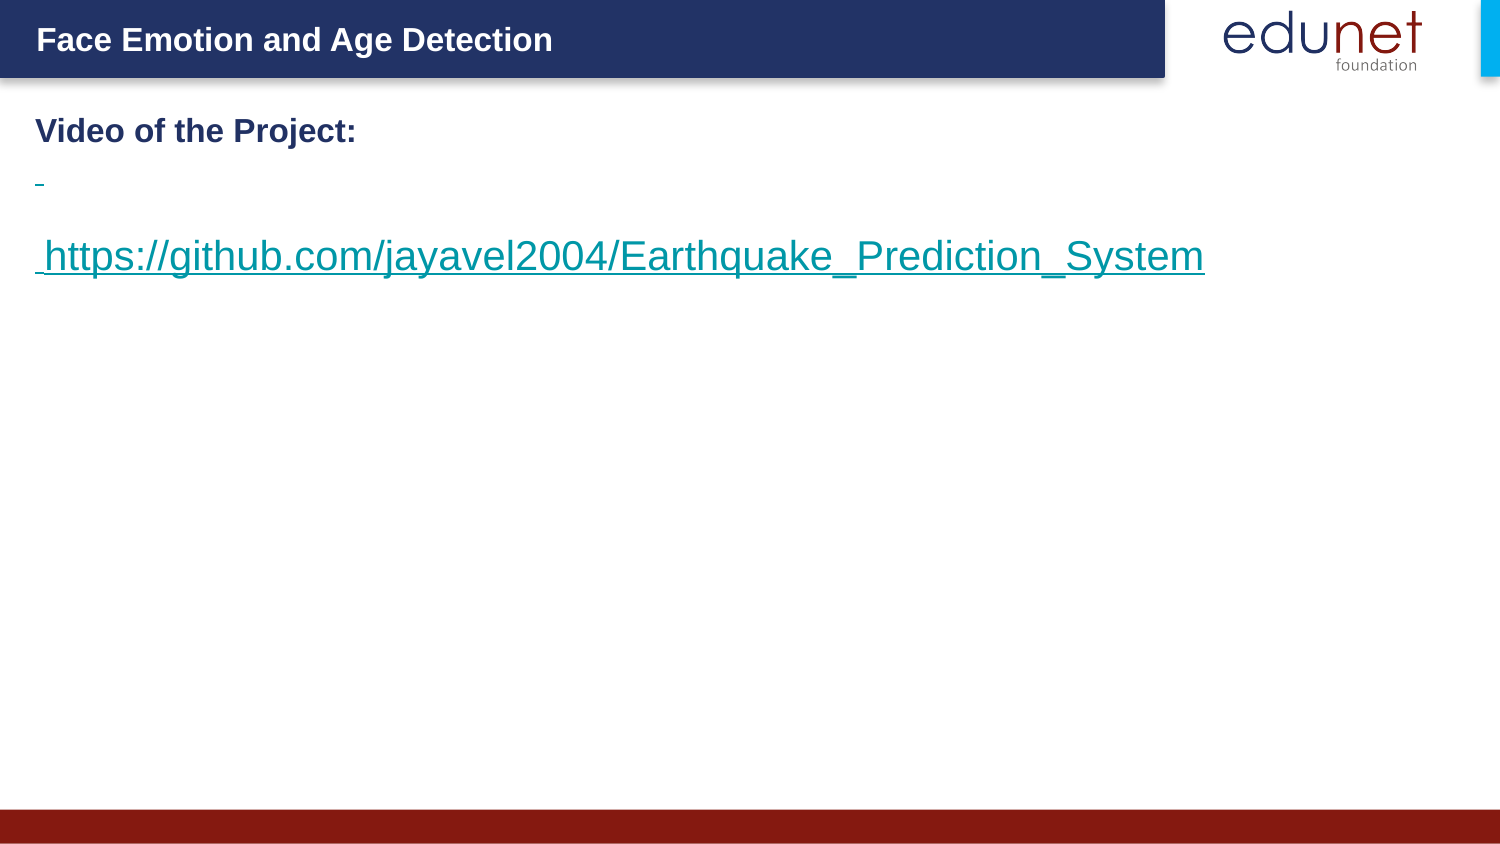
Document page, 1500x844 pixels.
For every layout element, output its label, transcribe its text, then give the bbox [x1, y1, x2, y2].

picture [1219, 8, 1424, 75]
text_box [34, 211, 1459, 347]
text_box Video of the Project: https://github.com/jayavel2004/Earthquake_Prediction_System [20, 94, 1387, 539]
